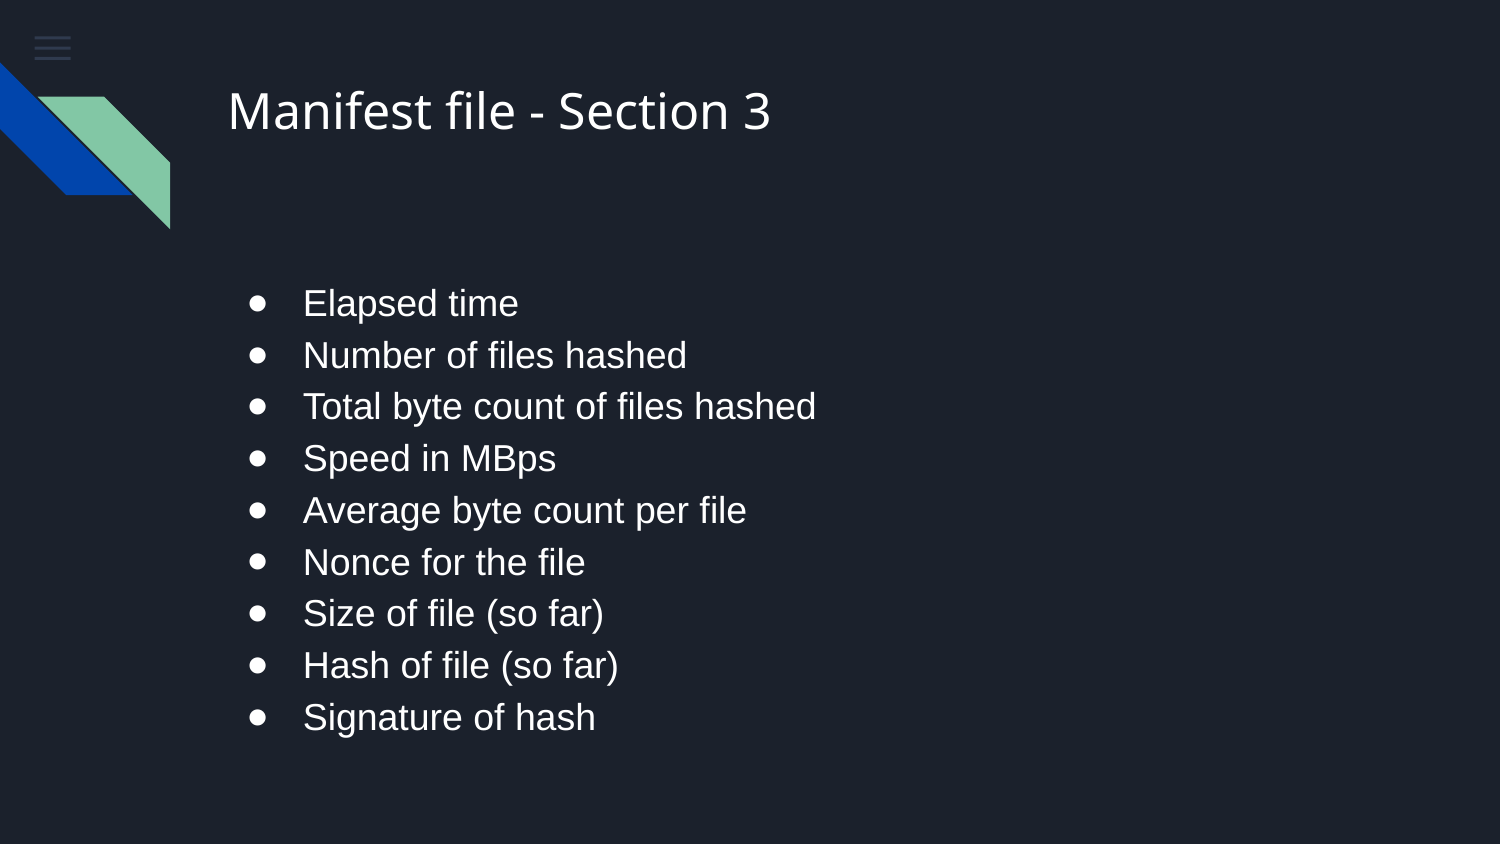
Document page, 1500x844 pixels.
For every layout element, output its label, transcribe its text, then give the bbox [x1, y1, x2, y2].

title Manifest file - Section 3 [212, 64, 1368, 215]
list Elapsed time Number of files hashed Total byte count of files hashed Speed in MBps Average byte count per file Nonce for the file Size of file (so far) Hash of file (so far) Signature of hash [212, 257, 1368, 735]
